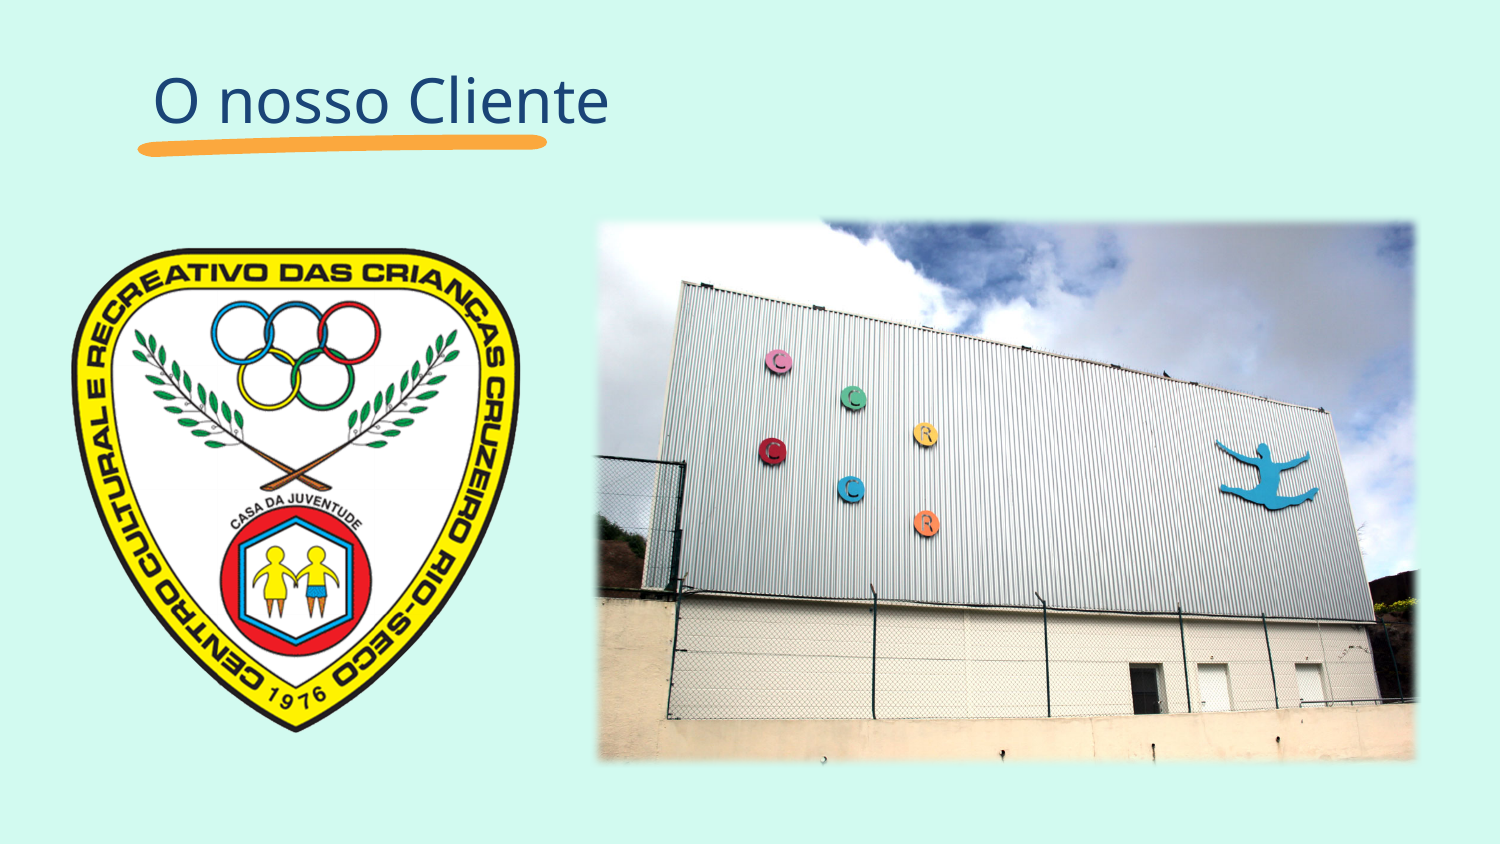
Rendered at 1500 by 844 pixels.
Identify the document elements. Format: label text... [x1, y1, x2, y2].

text_box [137, 138, 548, 157]
picture [61, 241, 532, 739]
picture [590, 214, 1422, 768]
title O nosso Cliente [137, 59, 1403, 138]
